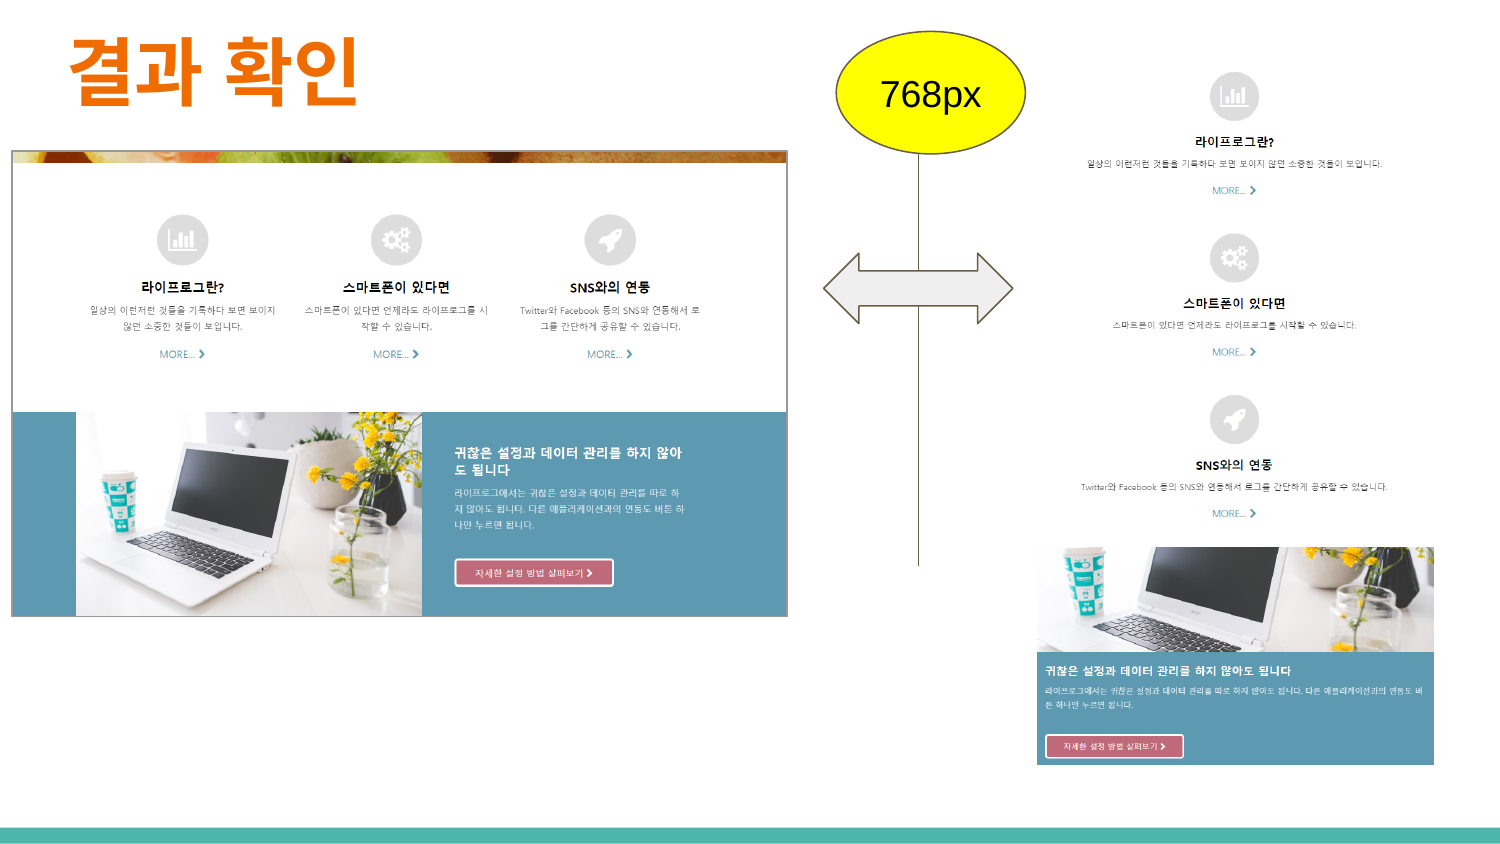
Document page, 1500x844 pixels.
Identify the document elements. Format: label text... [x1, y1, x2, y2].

text_box [923, 253, 1013, 324]
text_box 768px [836, 31, 1026, 154]
picture [12, 151, 787, 616]
picture [1037, 36, 1434, 765]
text_box [823, 253, 913, 324]
title 결과 확인 [51, 10, 1449, 127]
